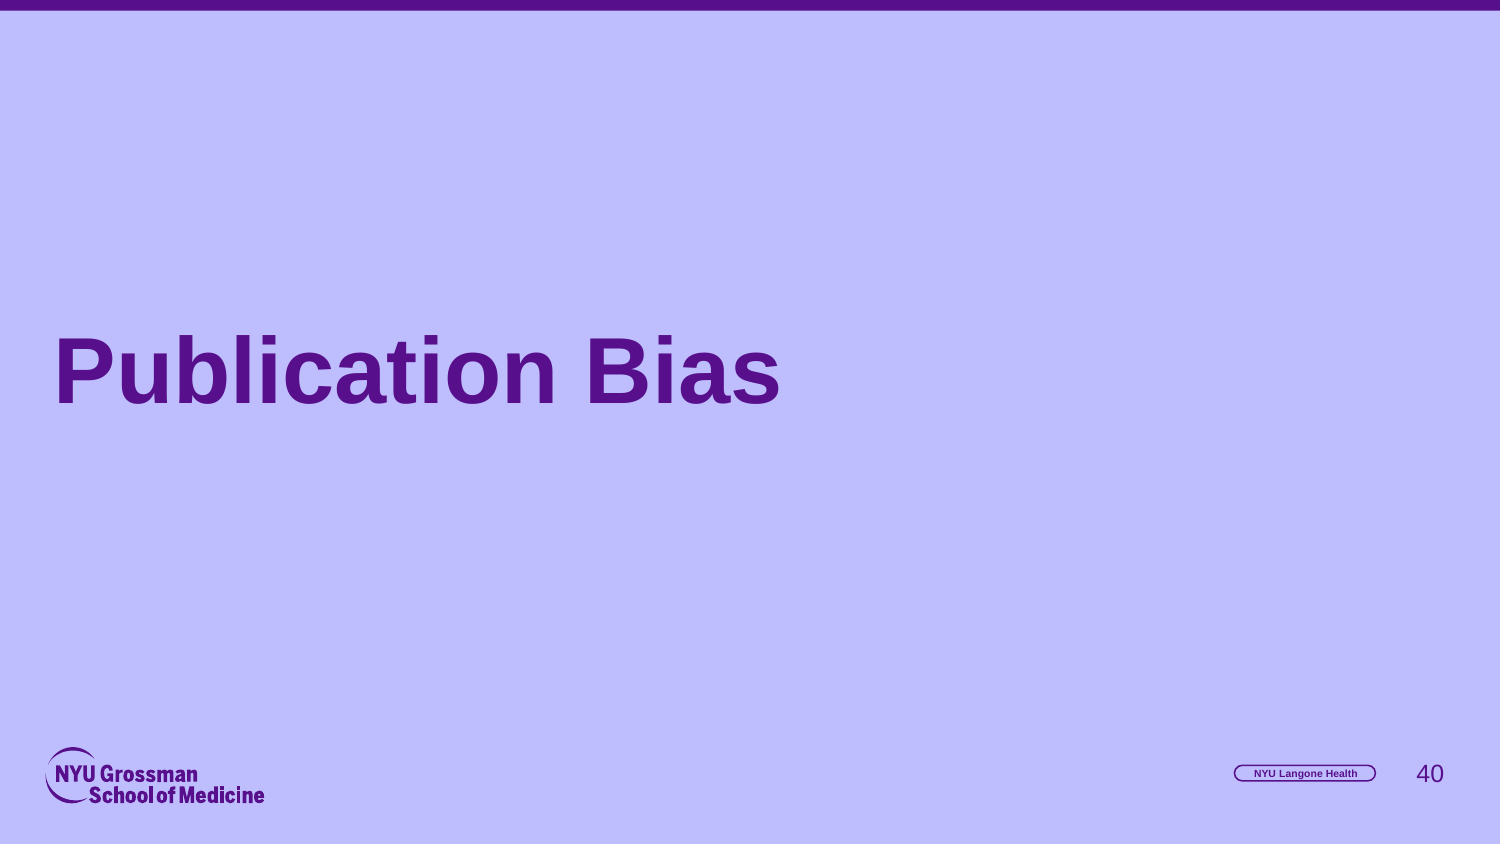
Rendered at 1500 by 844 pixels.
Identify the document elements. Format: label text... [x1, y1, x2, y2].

title Publication Bias [53, 50, 939, 423]
footer NYU Langone Health [1233, 764, 1377, 782]
slide_number ‹#› [1397, 761, 1445, 785]
